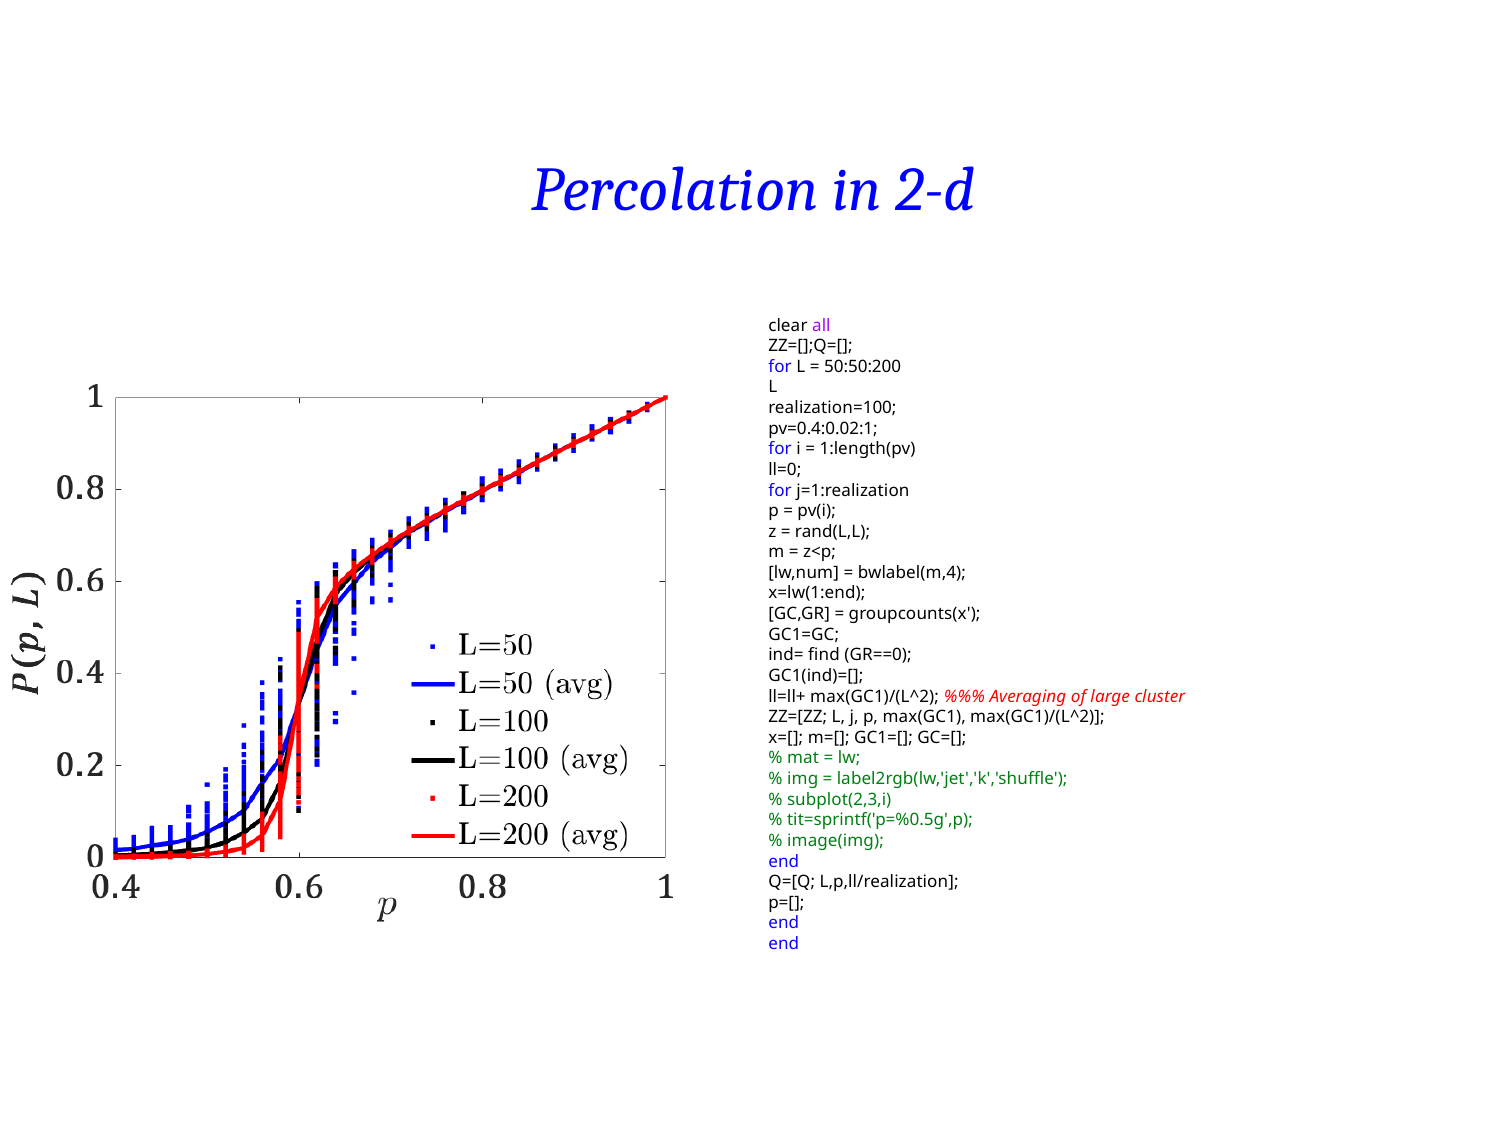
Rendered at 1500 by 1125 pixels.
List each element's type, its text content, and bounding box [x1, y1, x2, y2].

text_box Percolation in 2-d [41, 140, 1468, 306]
picture [0, 358, 710, 963]
text_box clear all ZZ=[];Q=[]; for L = 50:50:200 L realization=100; pv=0.4:0.02:1; for i = 1:length(pv) ll=0; for j=1:realization p = pv(i); z = rand(L,L); m = z<p; [lw,num] = bwlabel(m,4); x=lw(1:end); [GC,GR] = groupcounts(x'); GC1=GC; ind= find (GR==0); GC1(ind)=[]; ll=ll+ max(GC1)/(L^2); %%% Averaging of large cluster ZZ=[ZZ; L, j, p, max(GC1), max(GC1)/(L^2)]; x=[]; m=[]; GC1=[]; GC=[]; % mat = lw; % img = label2rgb(lw,'jet','k','shuffle'); % subplot(2,3,i) % tit=sprintf('p=%0.5g',p); % image(img); end Q=[Q; L,p,ll/realization]; p=[]; end end [753, 306, 1229, 961]
